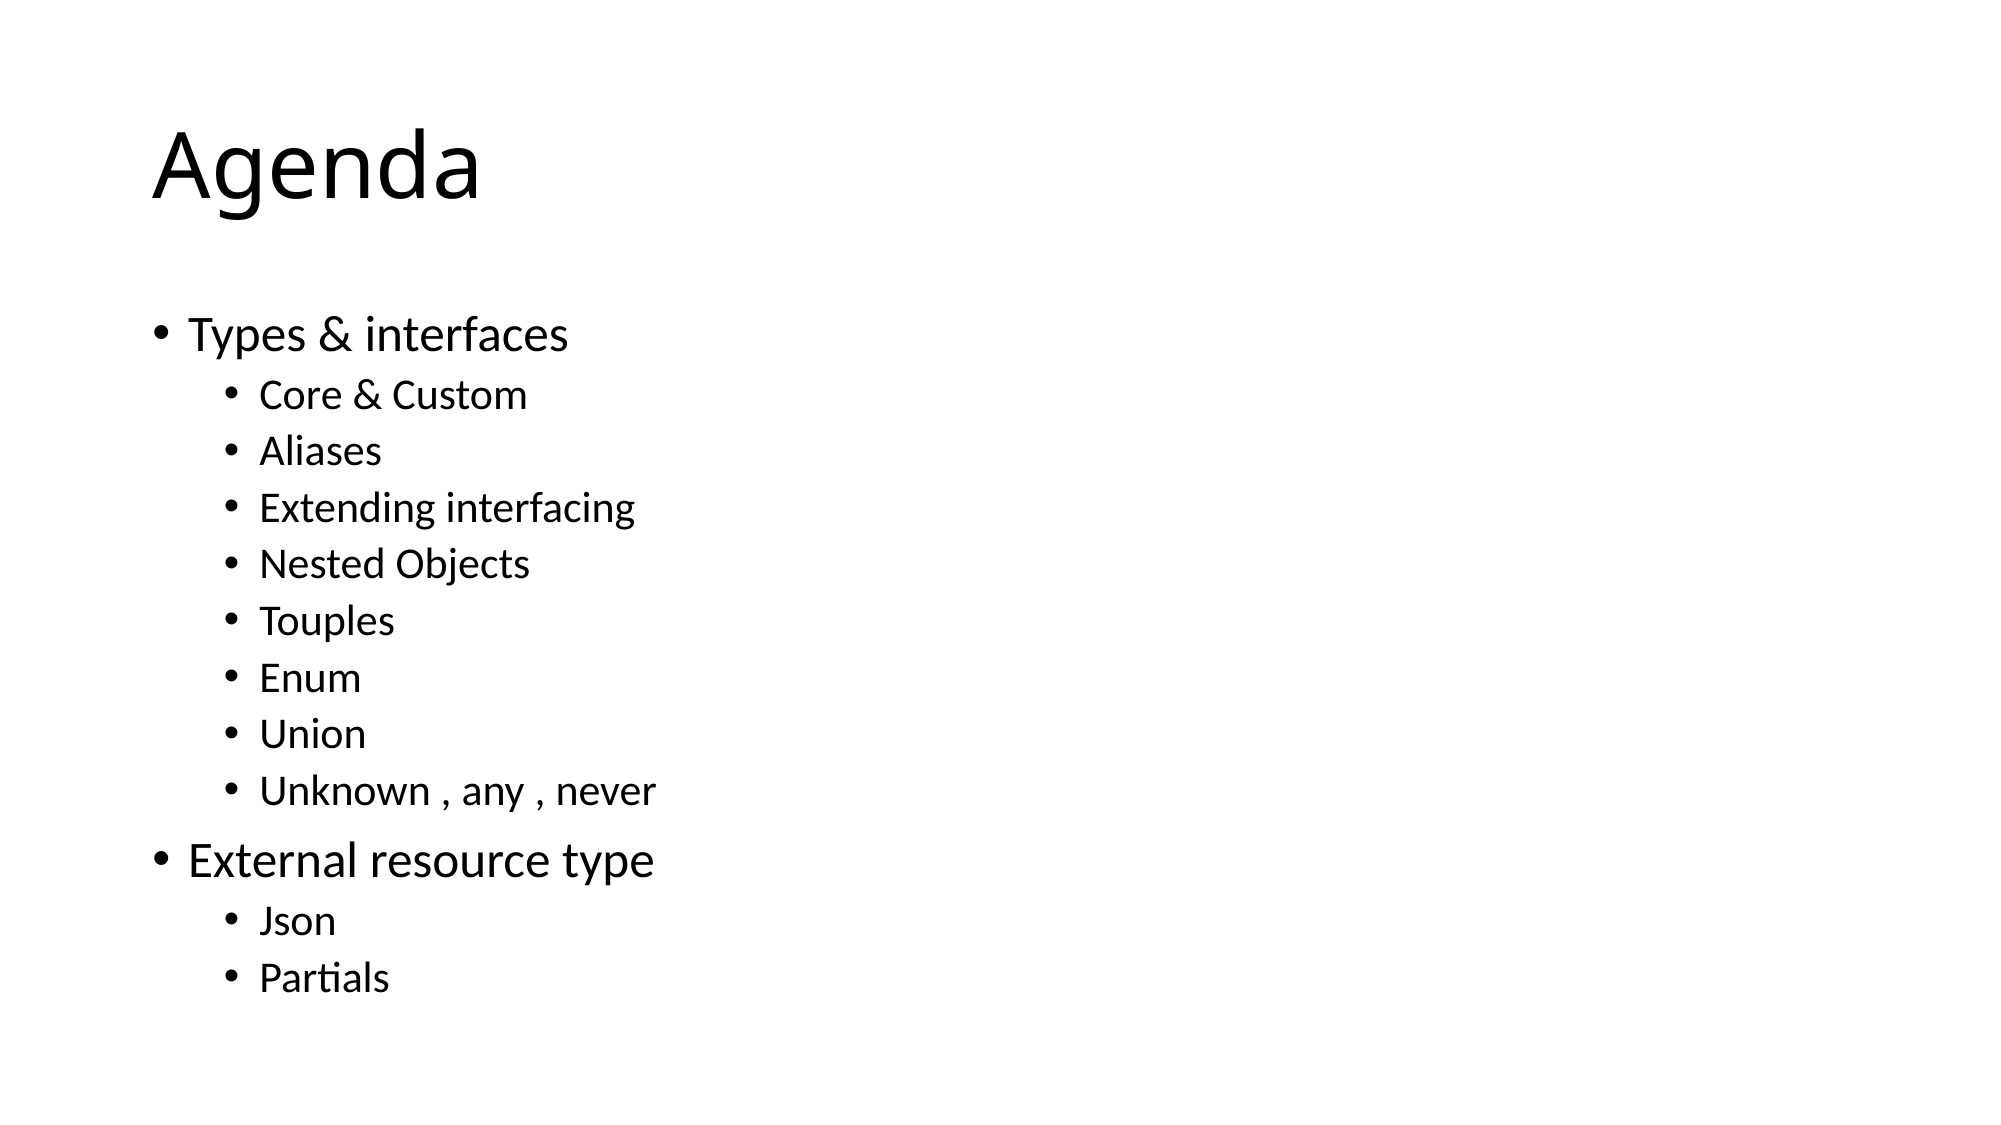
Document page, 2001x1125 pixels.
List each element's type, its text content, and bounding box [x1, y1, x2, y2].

title Agenda [137, 59, 1863, 278]
list Types & interfaces Core & Custom Aliases Extending interfacing Nested Objects Touples Enum Union Unknown , any , never External resource type Json Partials [137, 299, 1863, 1014]
